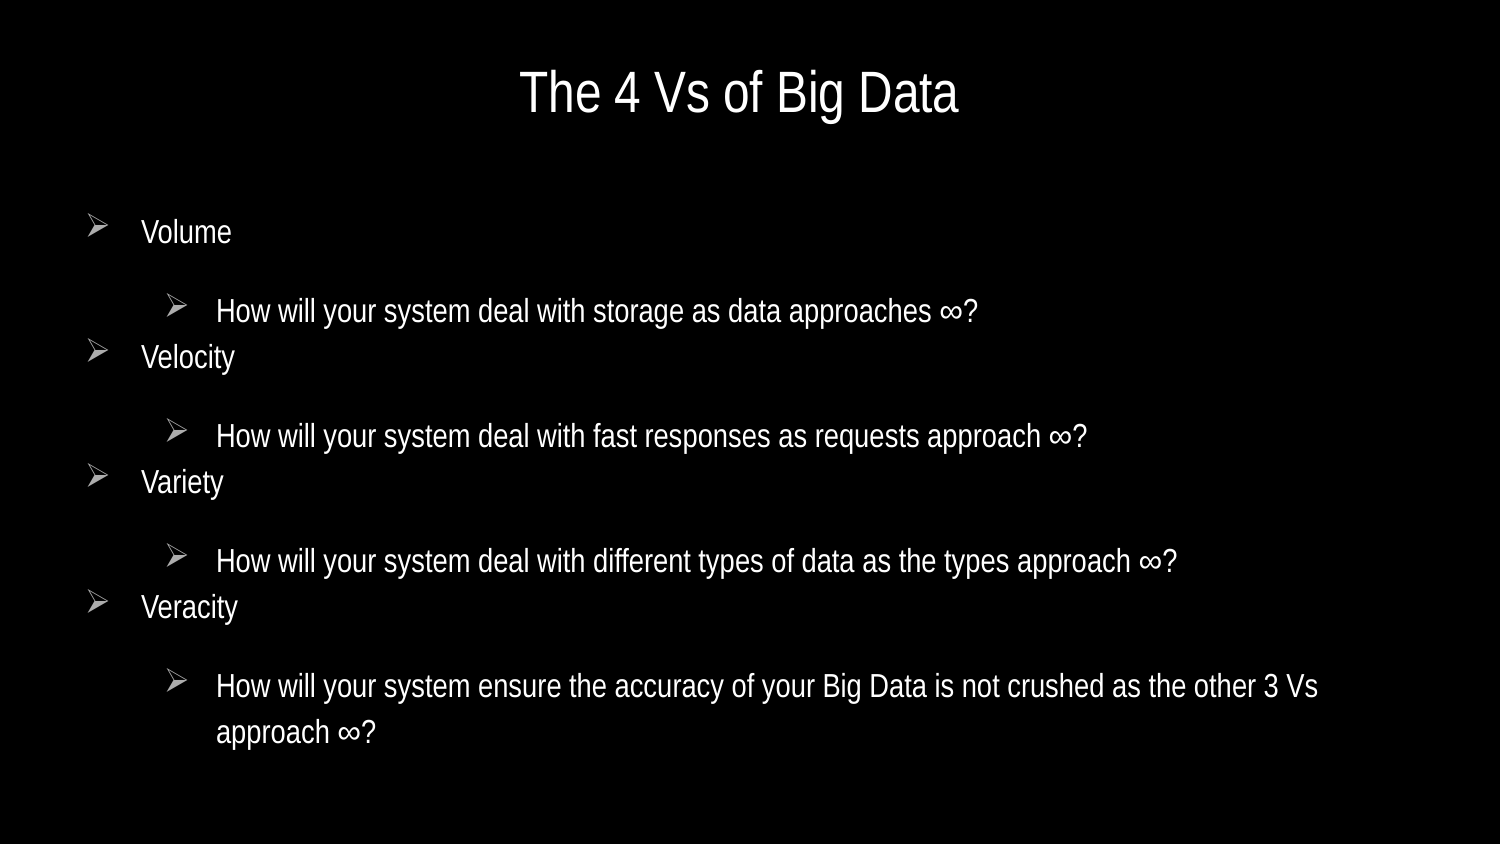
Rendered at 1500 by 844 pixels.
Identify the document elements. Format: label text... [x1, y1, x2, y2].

title The 4 Vs of Big Data [504, 39, 996, 134]
list Volume How will your system deal with storage as data approaches ∞? Velocity How will your system deal with fast responses as requests approach ∞? Variety How will your system deal with different types of data as the types approach ∞? Veracity How will your system ensure the accuracy of your Big Data is not crushed as the other 3 Vs approach ∞? [51, 189, 1449, 750]
